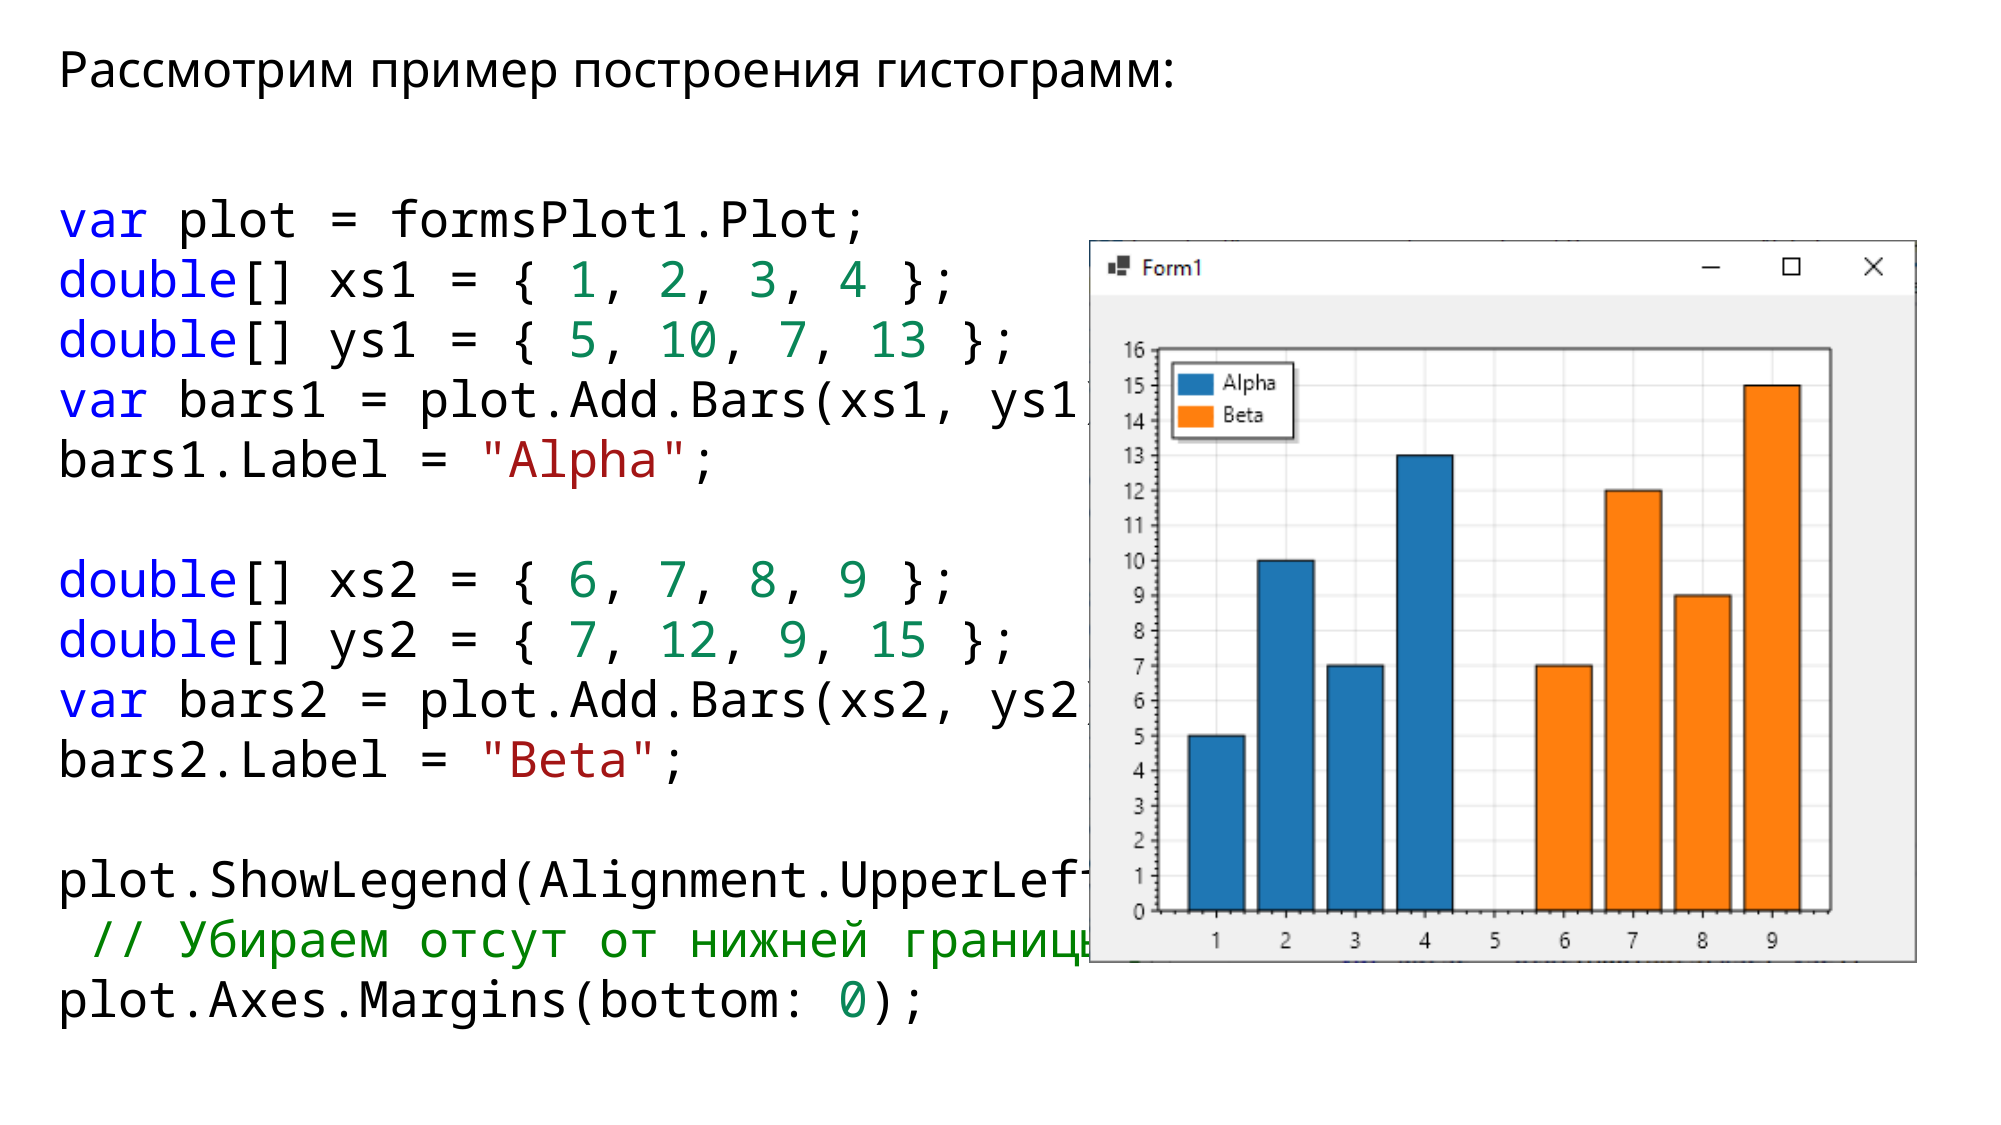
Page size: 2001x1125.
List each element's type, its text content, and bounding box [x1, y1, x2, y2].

picture [1088, 240, 1917, 963]
text_box Рассмотрим пример построения гистограмм: var plot = formsPlot1.Plot; double[] xs1 = { 1, 2, 3, 4 }; double[] ys1 = { 5, 10, 7, 13 }; var bars1 = plot.Add.Bars(xs1, ys1); bars1.Label = "Alpha"; double[] xs2 = { 6, 7, 8, 9 }; double[] ys2 = { 7, 12, 9, 15 }; var bars2 = plot.Add.Bars(xs2, ys2); bars2.Label = "Beta"; plot.ShowLegend(Alignment.UpperLeft); // Убираем отсут от нижней границы plot.Axes.Margins(bottom: 0); [0, 0, 2000, 1035]
